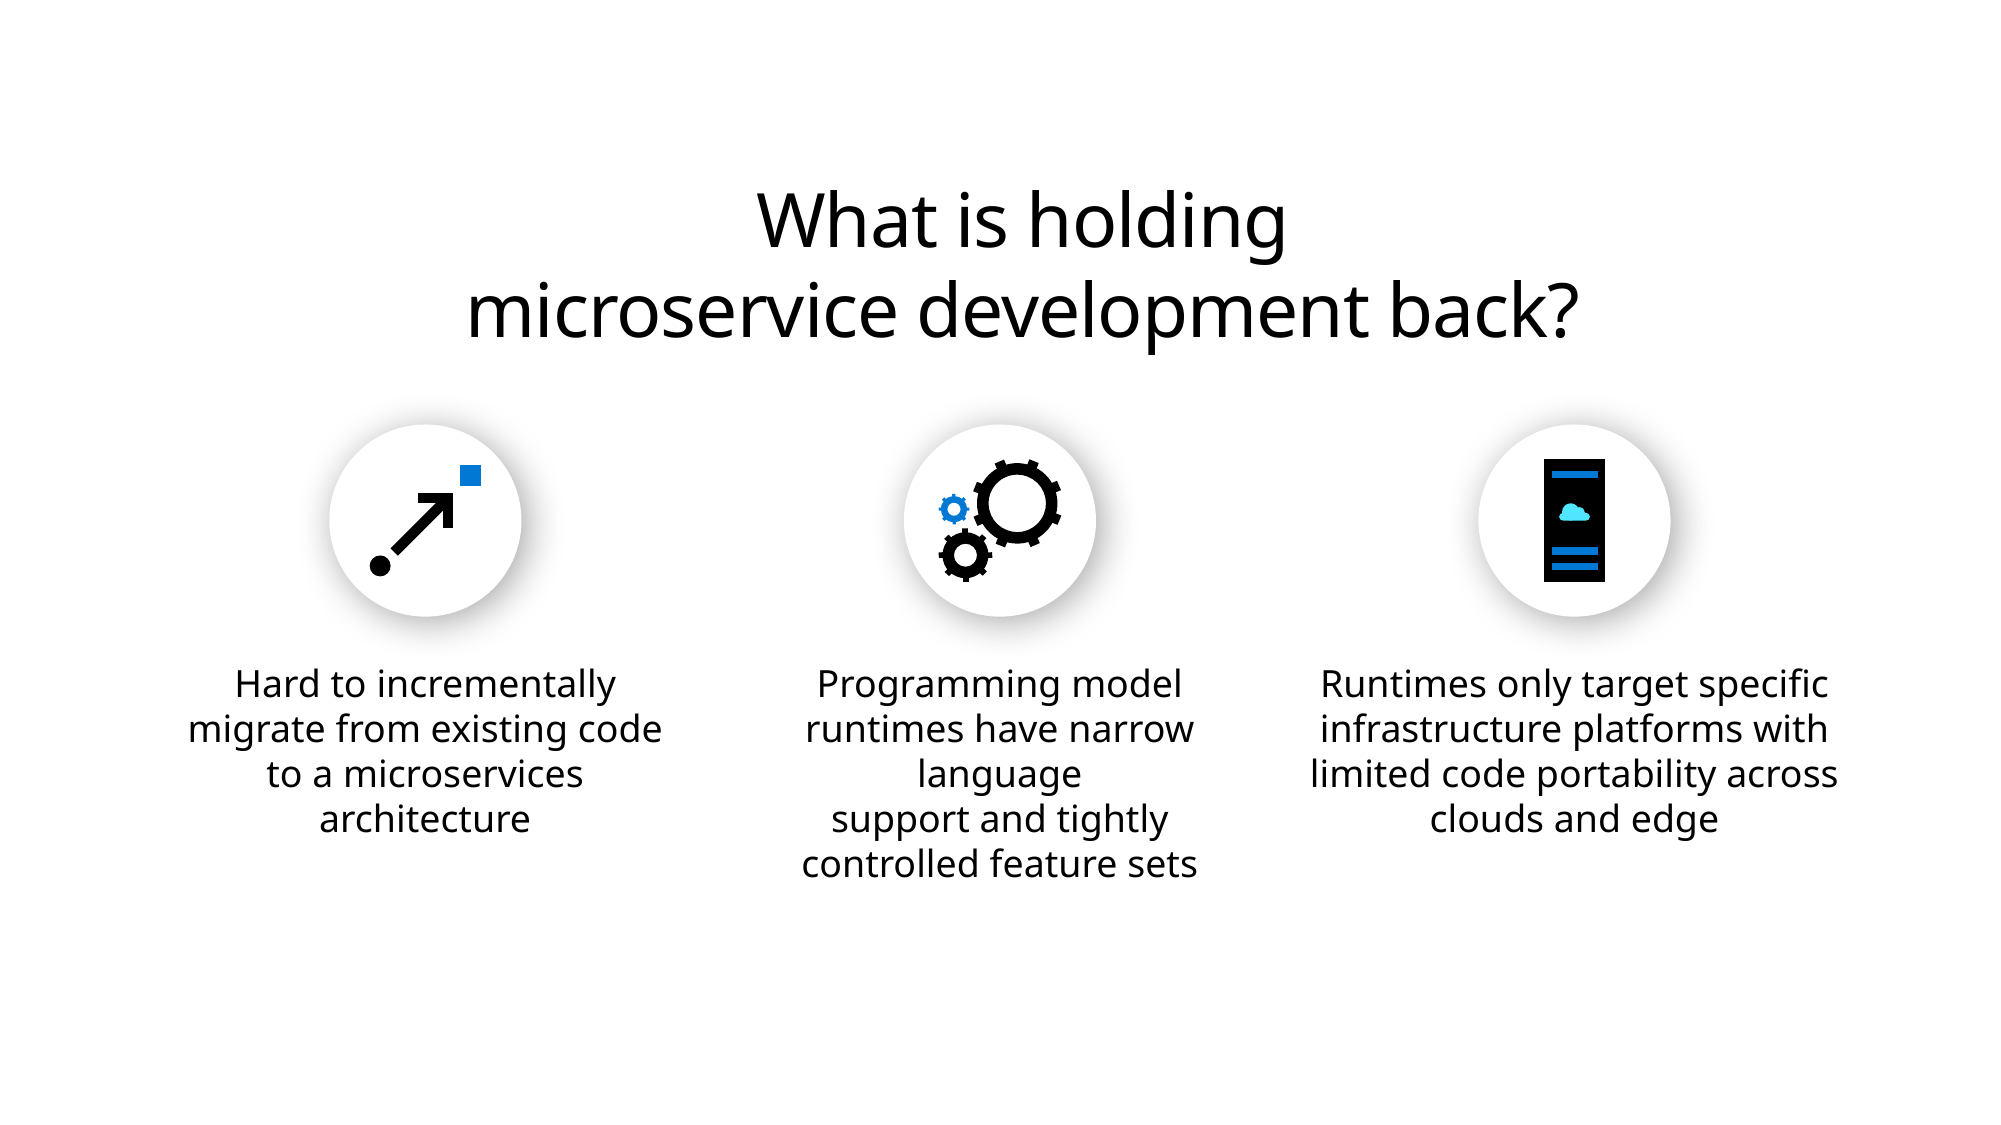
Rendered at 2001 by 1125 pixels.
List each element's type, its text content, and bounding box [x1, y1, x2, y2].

text_box Hard to incrementally migrate from existing code to a microservices architecture [169, 659, 681, 841]
text_box Programming model runtimes have narrow language support and tightly controlled feature sets [744, 659, 1256, 886]
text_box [903, 424, 1097, 617]
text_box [1478, 424, 1671, 617]
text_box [329, 424, 522, 617]
text_box Runtimes only target specific infrastructure platforms with limited code portability across clouds and edge [1279, 659, 1870, 841]
title What is holding microservice development back? [464, 172, 1582, 446]
